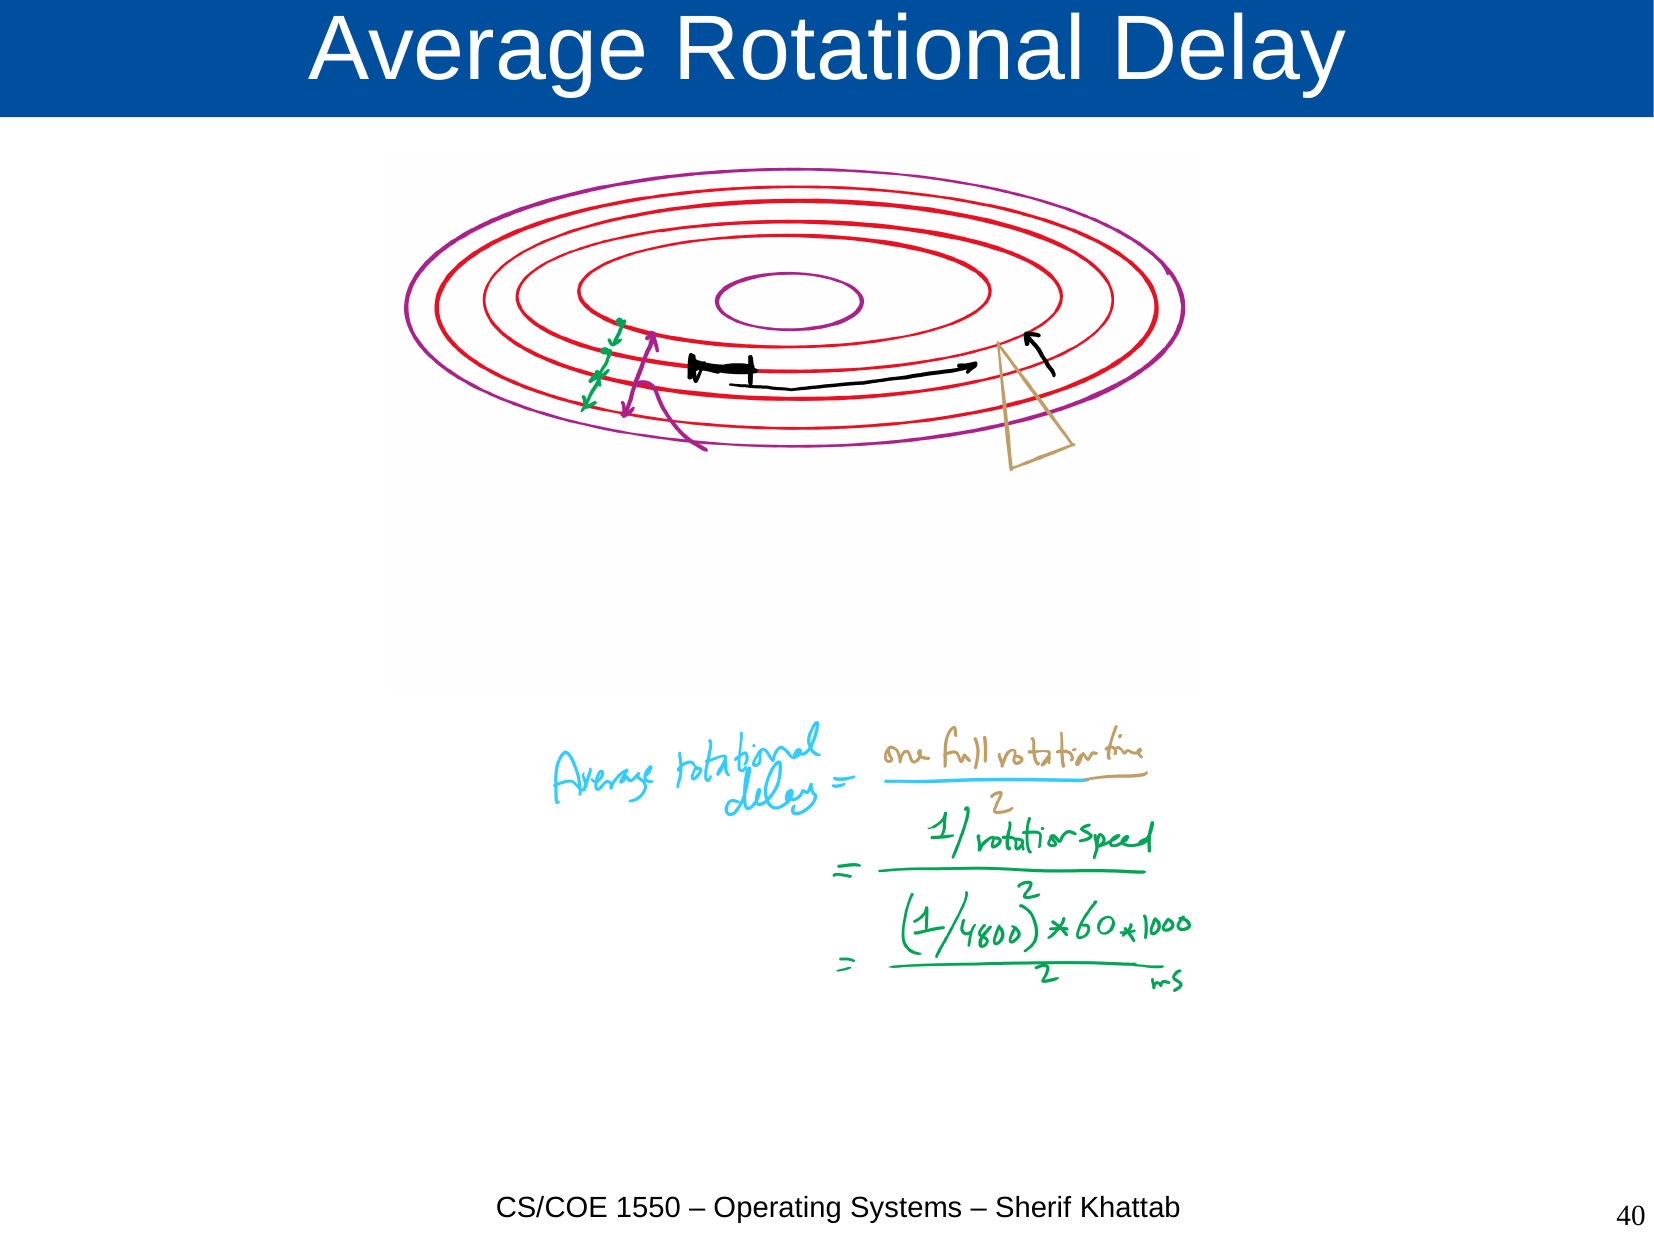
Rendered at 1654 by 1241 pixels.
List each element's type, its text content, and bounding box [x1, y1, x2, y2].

footer CS/COE 1550 – Operating Systems – Sherif Khattab [460, 1190, 1217, 1241]
slide_number 40 [1265, 1198, 1647, 1241]
title Average Rotational Delay [0, 0, 1654, 118]
picture [545, 713, 1199, 1149]
picture [390, 152, 1199, 693]
